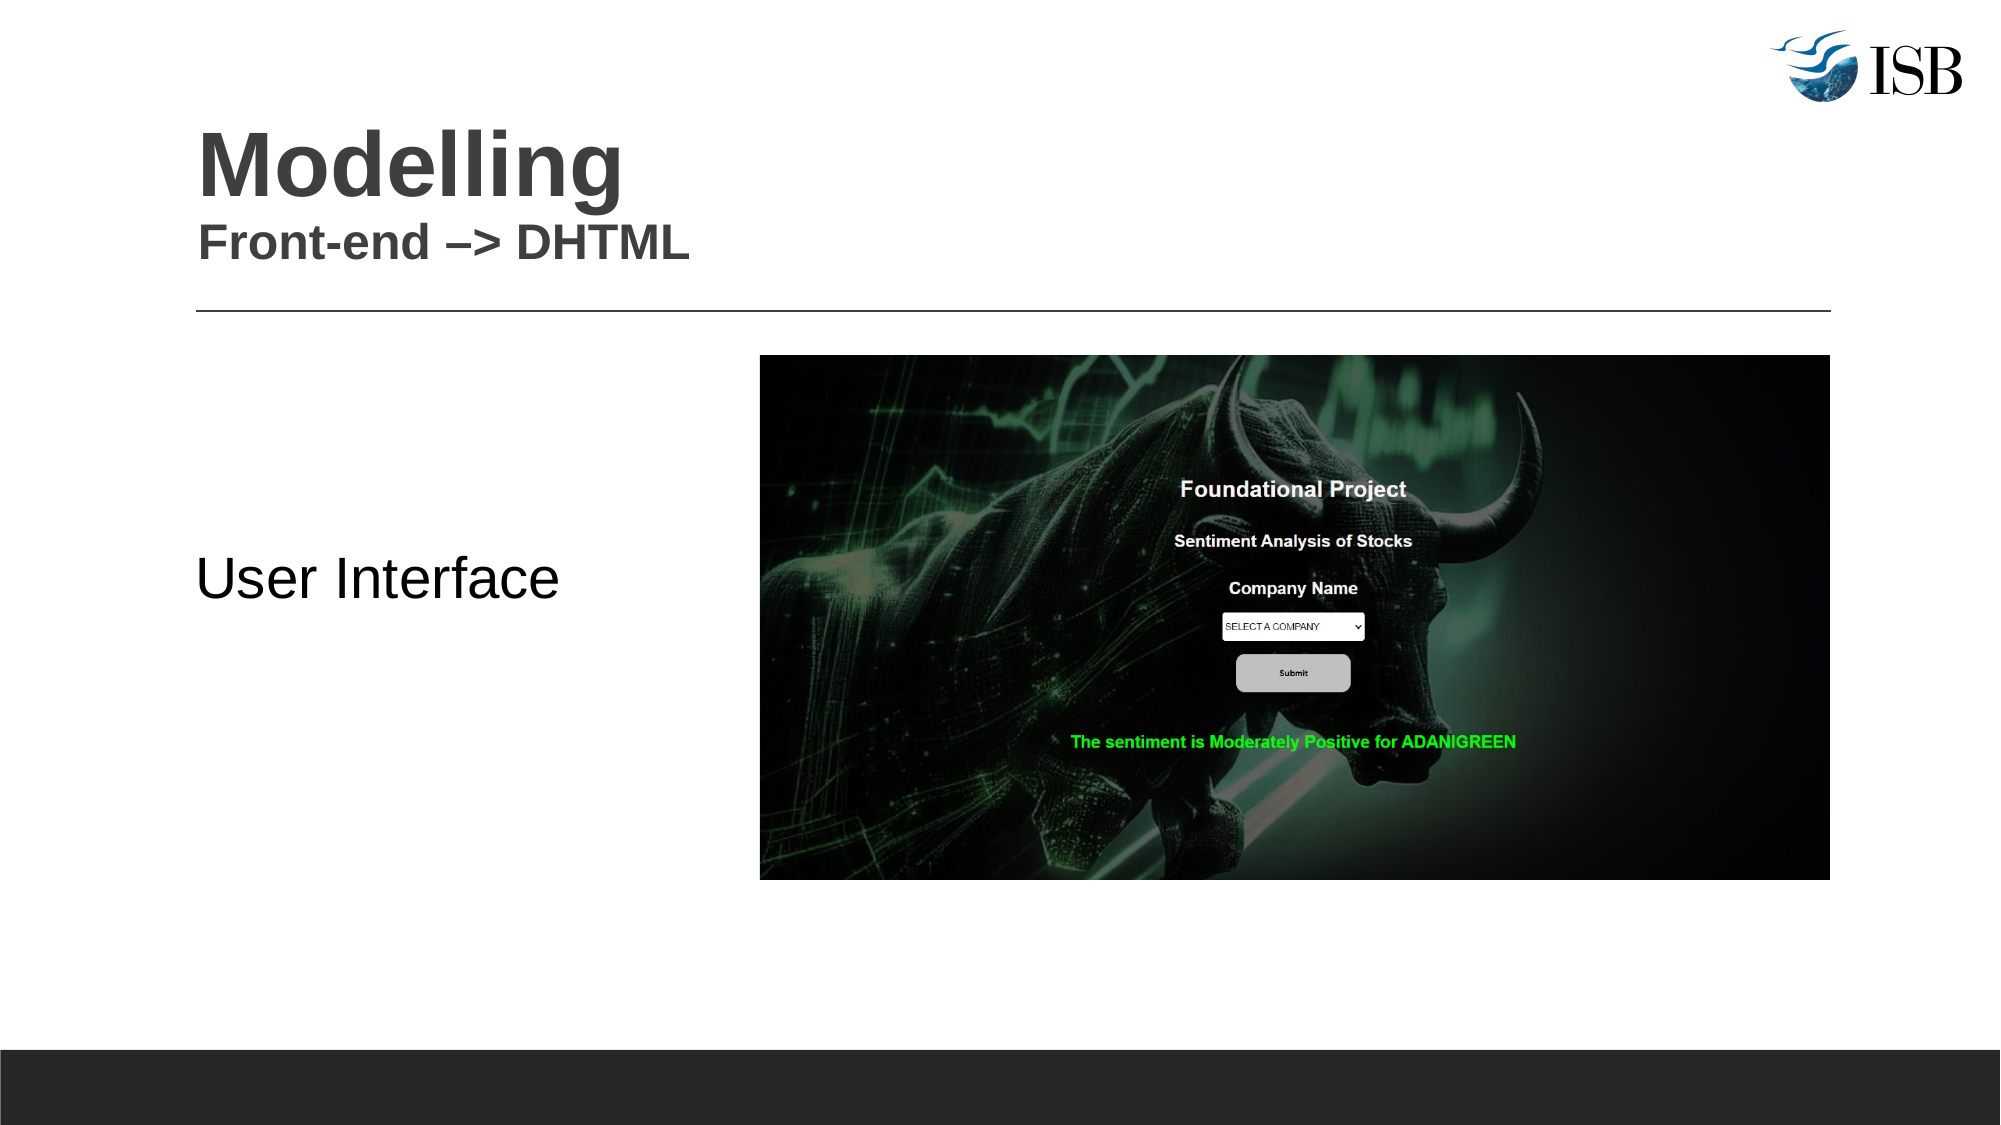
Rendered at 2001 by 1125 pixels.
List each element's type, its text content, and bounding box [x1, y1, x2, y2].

picture [1768, 29, 1962, 103]
picture [759, 355, 1831, 881]
title Modelling Front-end –> DHTML [180, 47, 1830, 285]
text_box User Interface [180, 532, 613, 618]
